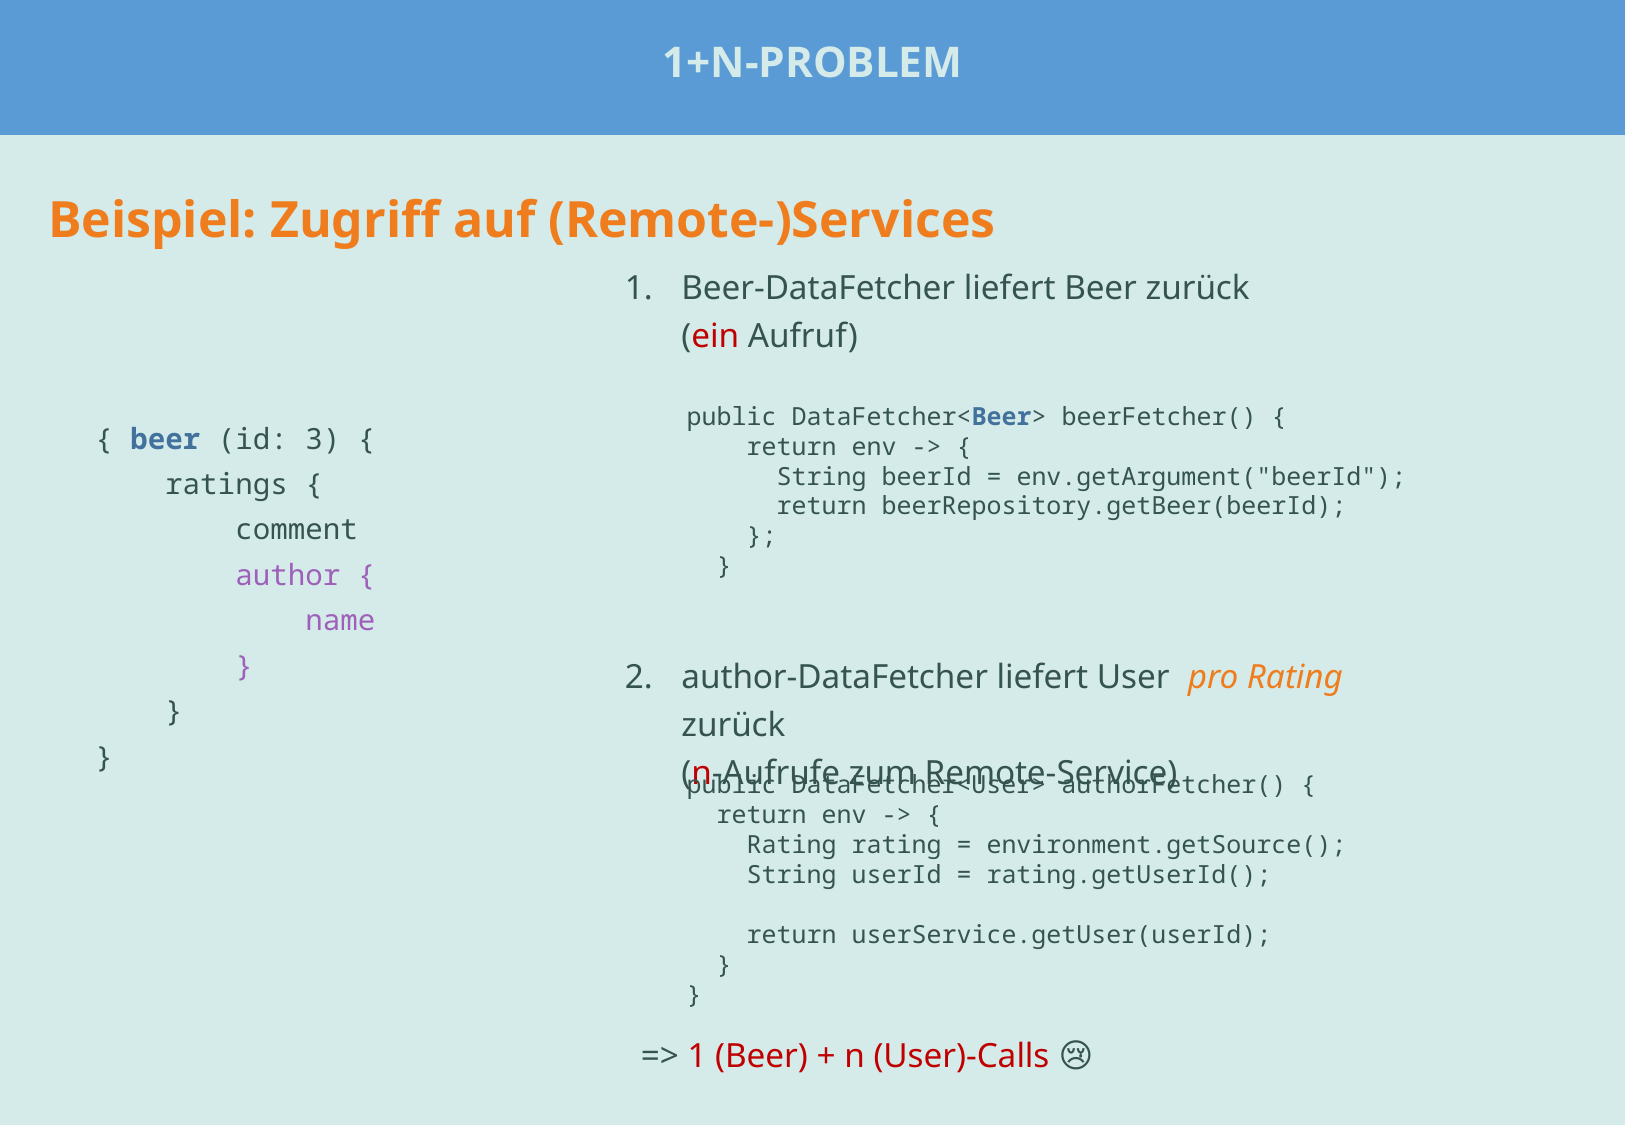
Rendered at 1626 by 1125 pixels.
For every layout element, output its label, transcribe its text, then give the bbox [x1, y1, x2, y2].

text_box { beer (id: 3) { ratings { comment author { name } } } [80, 402, 470, 781]
text_box => 1 (Beer) + n (User)-Calls 😢 [625, 1018, 1439, 1082]
text_box 1+n-Problem [0, 0, 1625, 127]
text_box public DataFetcher<Beer> beerFetcher() { return env -> { String beerId = env.getArgument("beerId"); return beerRepository.getBeer(beerId); }; } [671, 392, 1625, 588]
text_box Beer-DataFetcher liefert Beer zurück (ein Aufruf) [610, 251, 1423, 362]
text_box author-DataFetcher liefert User pro Rating zurück (n-Aufrufe zum Remote-Service) [610, 639, 1423, 799]
text_box [0, 127, 1625, 136]
text_box public DataFetcher<User> authorFetcher() { return env -> { Rating rating = environment.getSource(); String userId = rating.getUserId(); return userService.getUser(userId); } } [671, 761, 1625, 1016]
text_box Beispiel: Zugriff auf (Remote-)Services [33, 168, 1625, 255]
